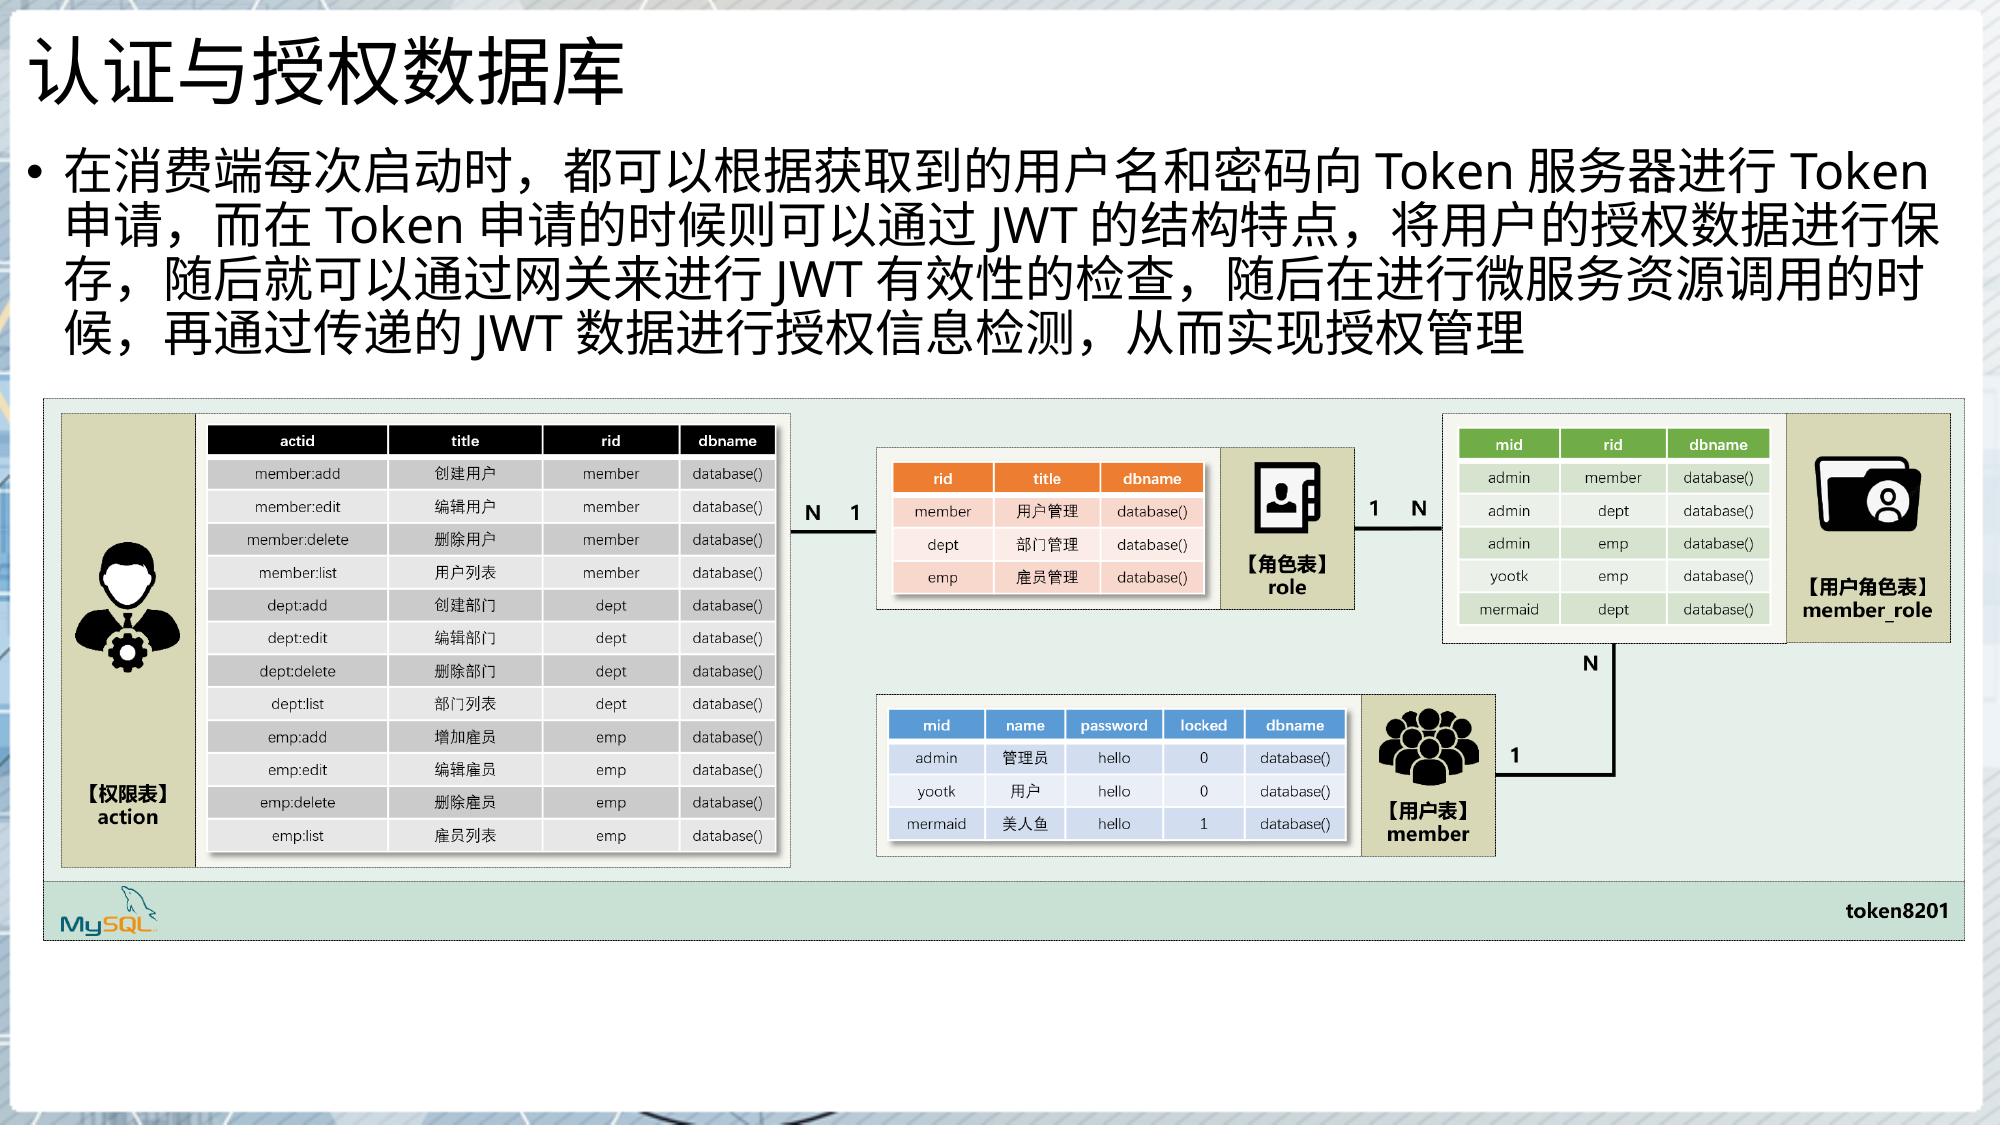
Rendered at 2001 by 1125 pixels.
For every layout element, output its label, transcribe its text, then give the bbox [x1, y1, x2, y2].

picture [0, 0, 2000, 1125]
list 在消费端每次启动时，都可以根据获取到的用户名和密码向Token服务器进行Token申请，而在Token申请的时候则可以通过JWT的结构特点，将用户的授权数据进行保存，随后就可以通过网关来进行JWT有效性的检查，随后在进行微服务资源调用的时候，再通过传递的JWT数据进行授权信息检测，从而实现授权管理 [11, 139, 1983, 1113]
title 认证与授权数据库 [11, 11, 1983, 139]
